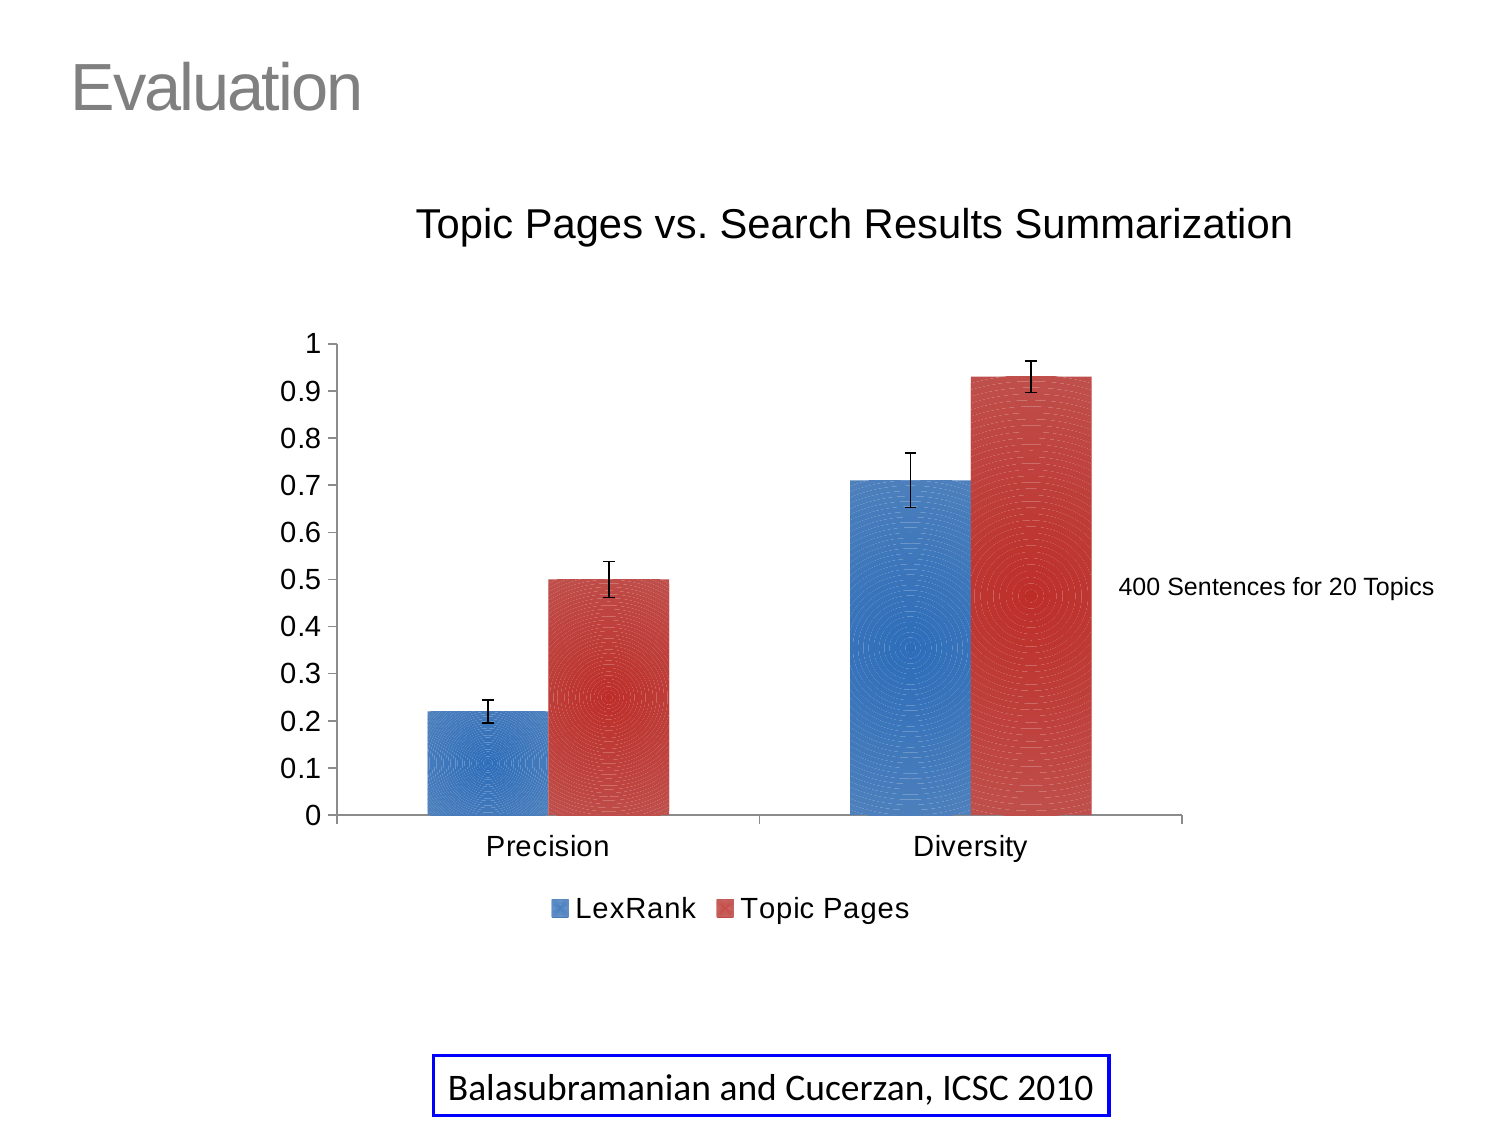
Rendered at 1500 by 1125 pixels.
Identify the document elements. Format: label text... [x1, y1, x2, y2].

text_box 400 Sentences for 20 Topics [1210, 563, 1450, 609]
list Topic Pages vs. Search Results Summarization [55, 189, 1451, 1013]
title Evaluation [55, 2, 1451, 166]
chart [261, 314, 1202, 931]
text_box Balasubramanian and Cucerzan, ICSC 2010 [433, 1055, 1110, 1116]
